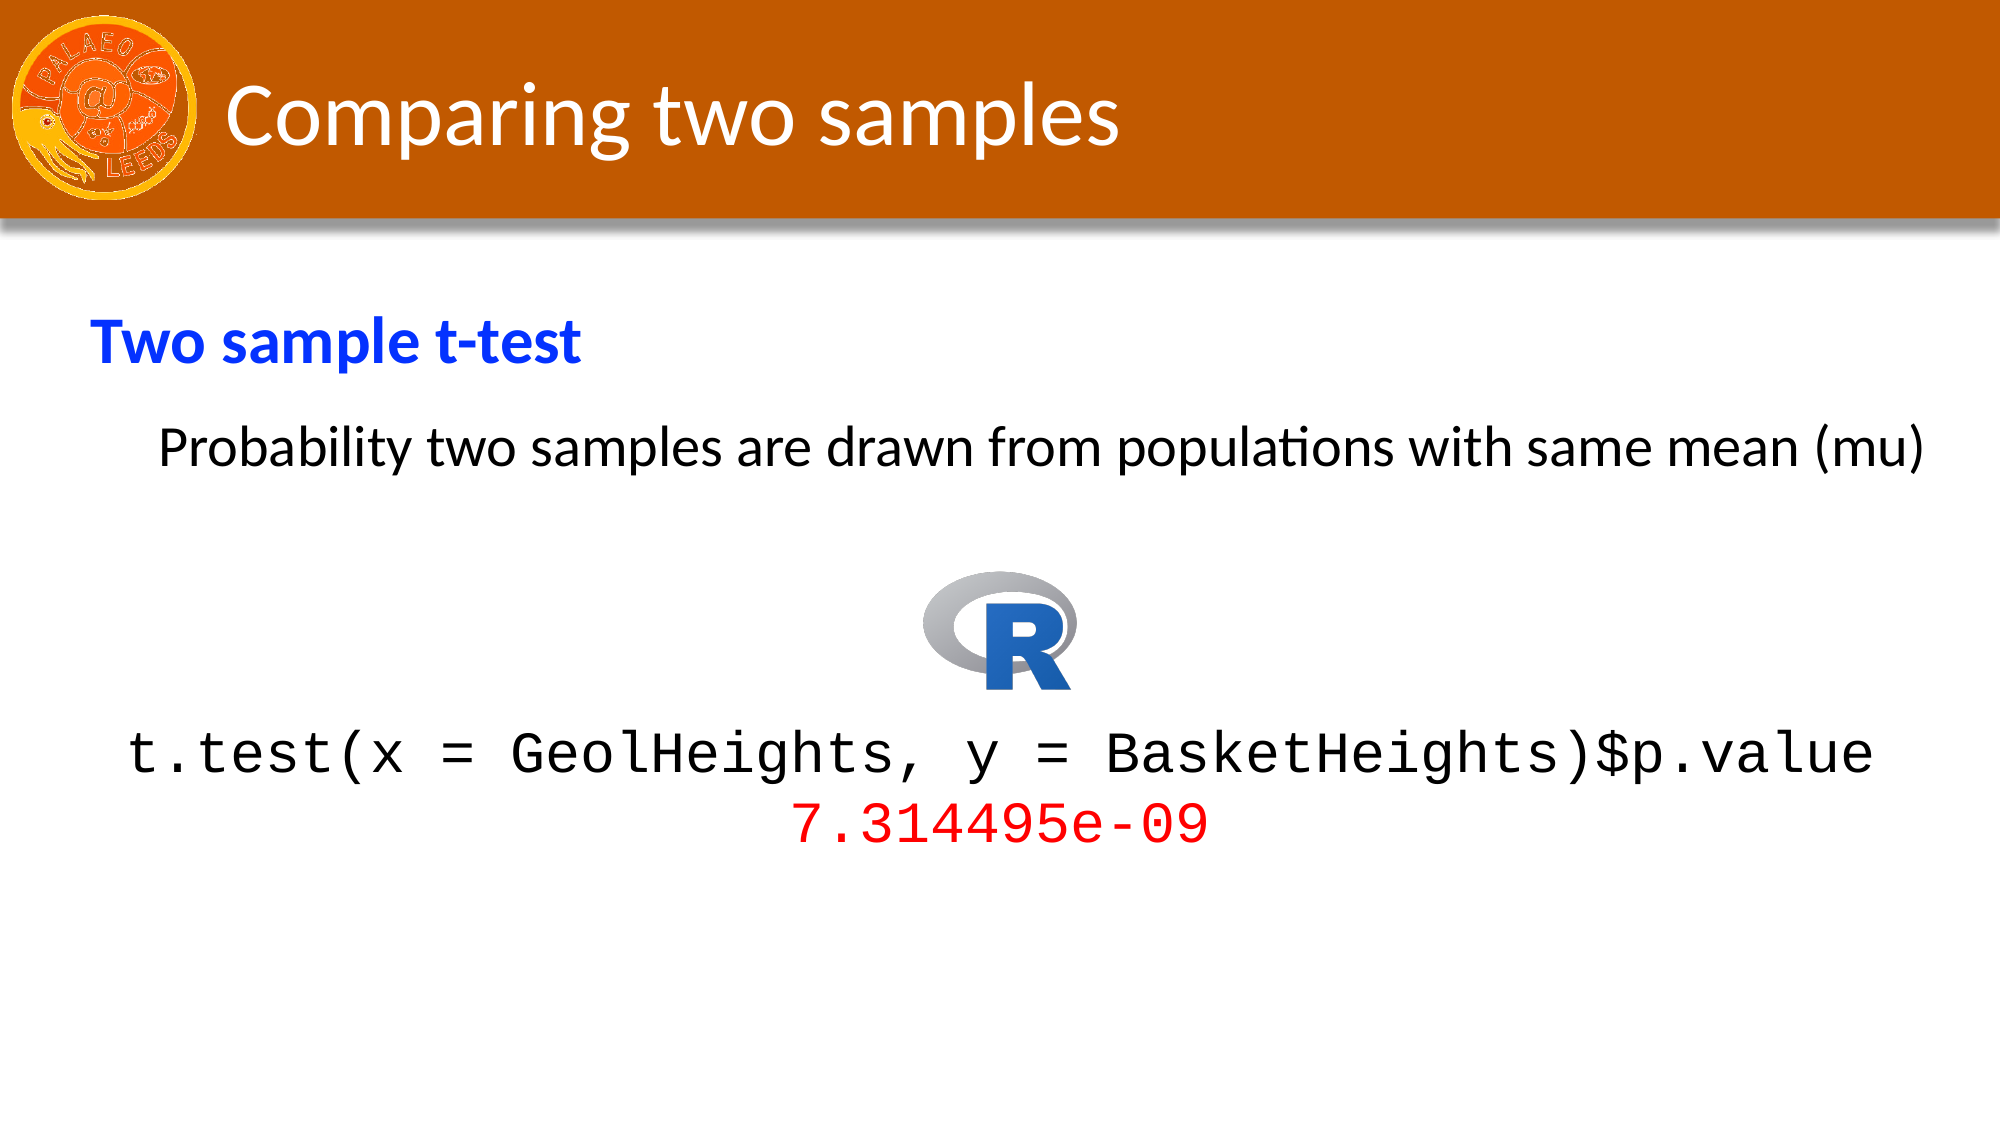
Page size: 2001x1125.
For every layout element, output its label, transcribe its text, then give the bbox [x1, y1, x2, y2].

text_box Probability two samples are drawn from populations with same mean (mu) [143, 400, 1942, 486]
text_box Two sample t-test [75, 289, 599, 384]
text_box [0, 0, 2000, 219]
text_box Comparing two samples [210, 17, 2000, 201]
picture [11, 15, 197, 200]
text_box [103, 571, 1897, 864]
